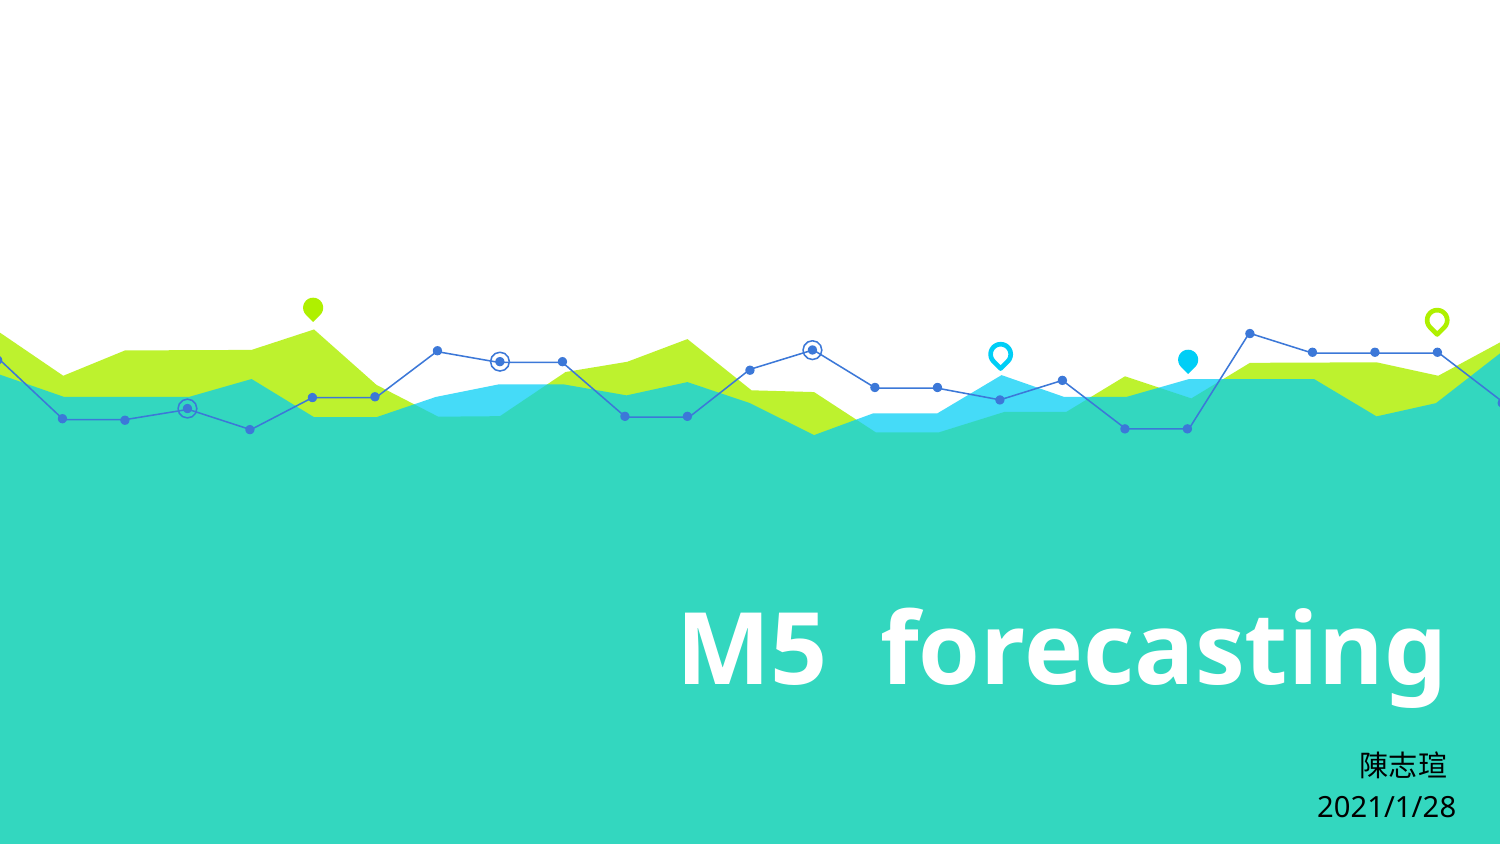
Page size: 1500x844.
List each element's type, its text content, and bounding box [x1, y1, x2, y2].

text_box 陳志瑄 [1344, 739, 1463, 780]
title M5 forecasting [380, 549, 1464, 740]
text_box 2021/1/28 [1302, 780, 1471, 831]
